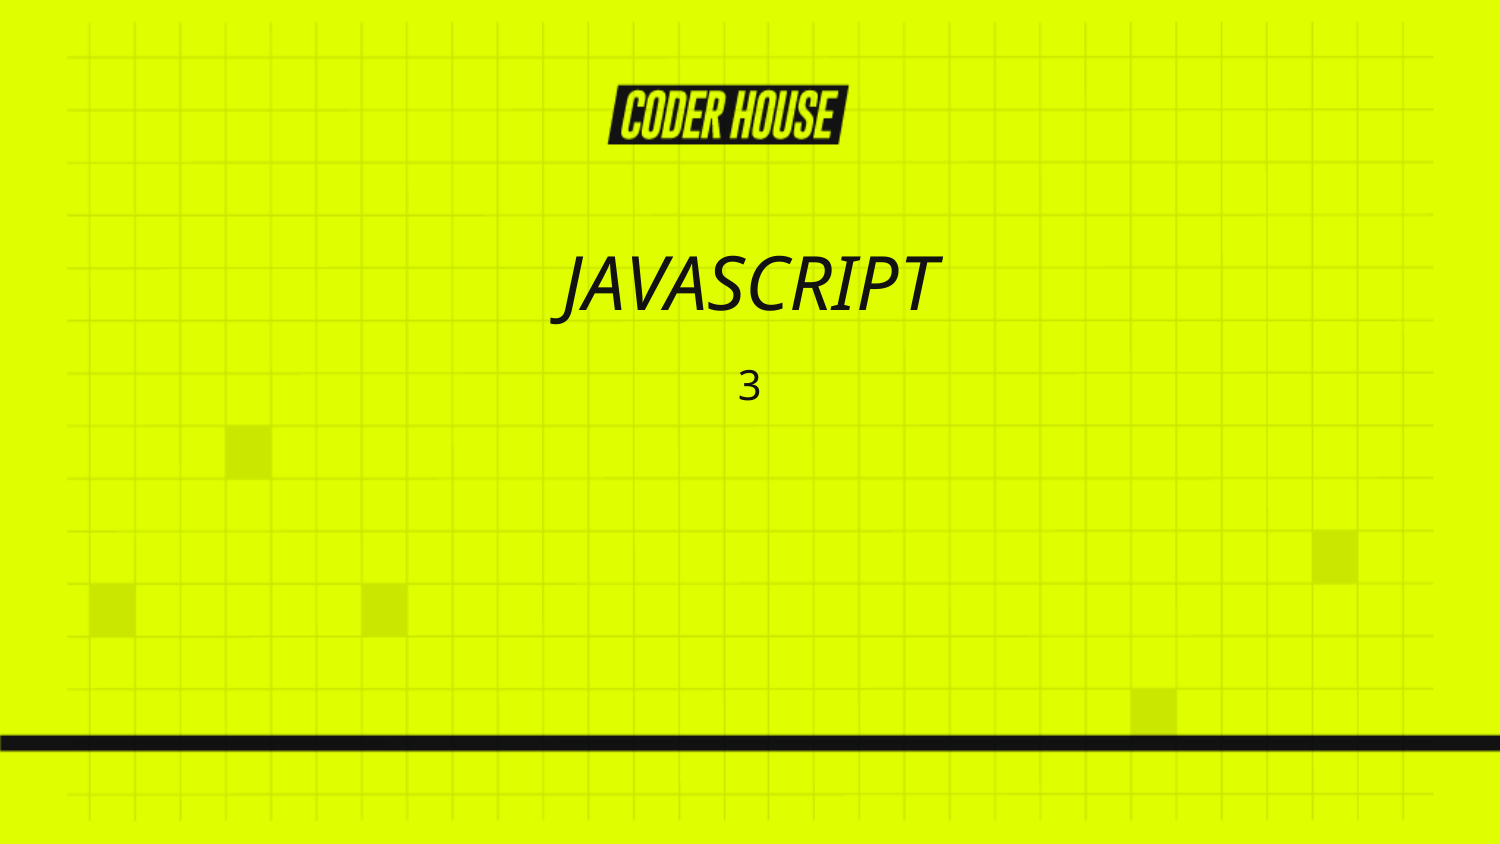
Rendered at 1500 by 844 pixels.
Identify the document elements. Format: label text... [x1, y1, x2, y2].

picture [0, 0, 1500, 844]
text_box [115, 718, 400, 797]
text_box JAVASCRIPT [336, 220, 1163, 325]
text_box 3 [366, 370, 1134, 449]
